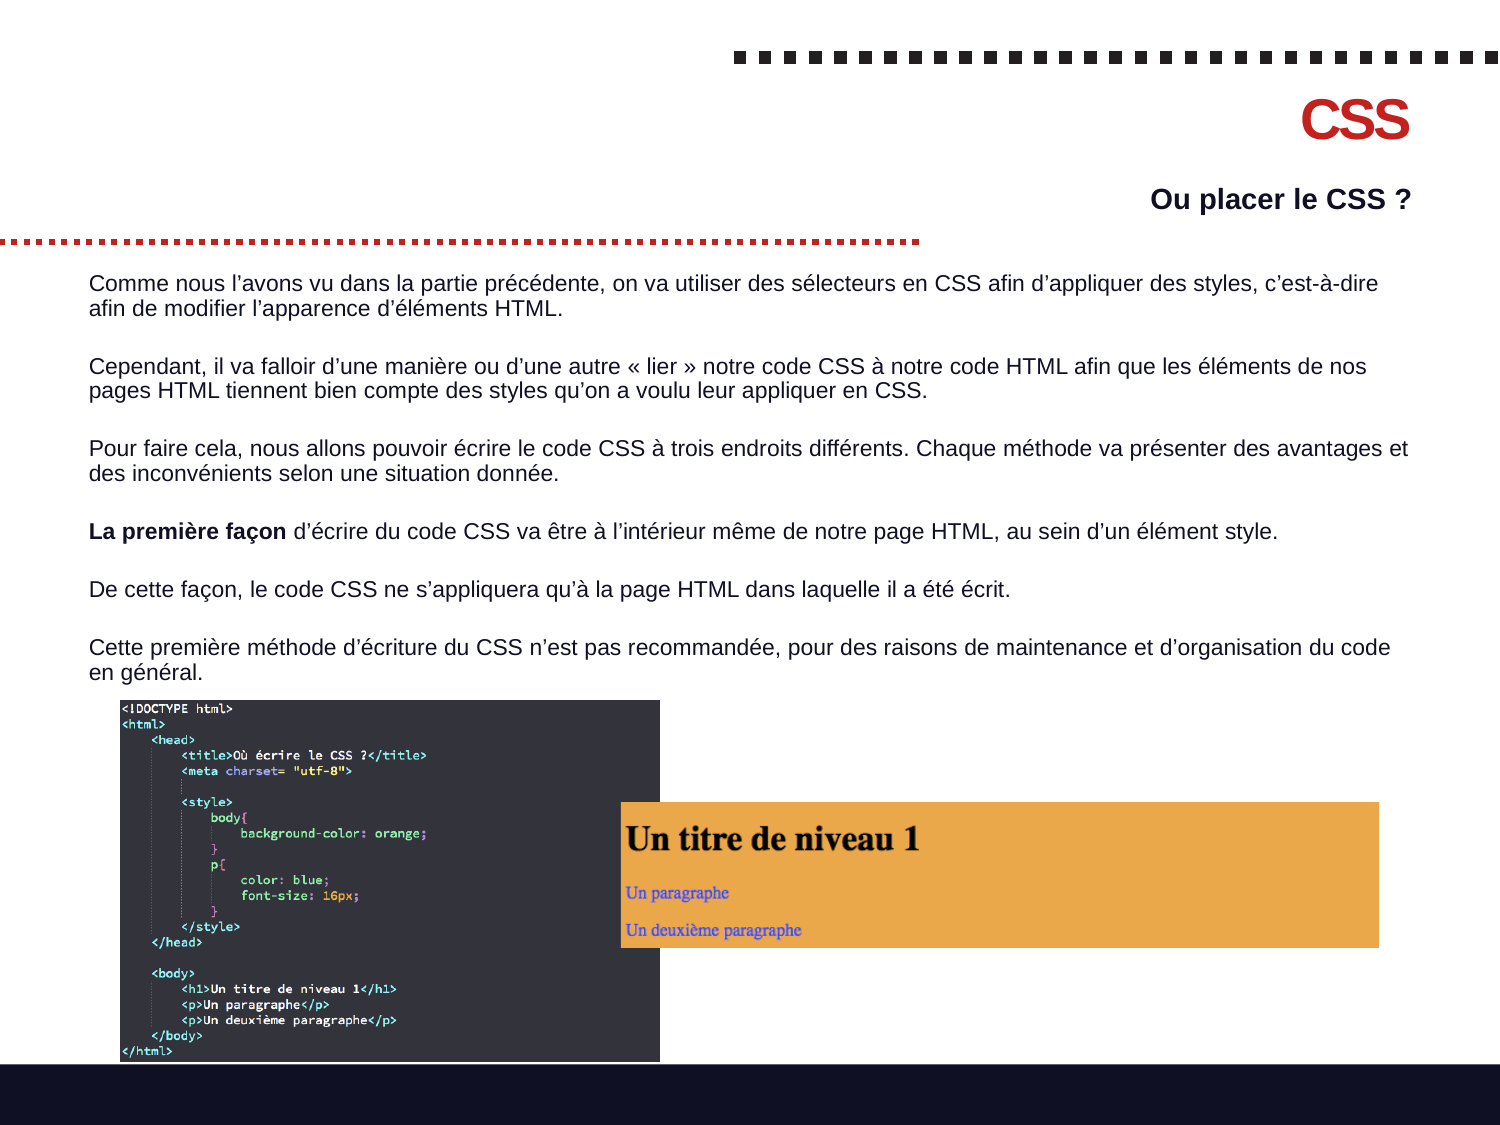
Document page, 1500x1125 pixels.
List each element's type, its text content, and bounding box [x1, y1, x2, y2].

list Ou placer le CSS ? [75, 176, 1428, 224]
picture [120, 700, 1380, 1062]
list Comme nous l’avons vu dans la partie précédente, on va utiliser des sélecteurs en CSS afin d’appliquer des styles, c’est-à-dire afin de modifier l’apparence d’éléments HTML. Cependant, il va falloir d’une manière ou d’une autre « lier » notre code CSS à notre code HTML afin que les éléments de nos pages HTML tiennent bien compte des styles qu’on a voulu leur appliquer en CSS. Pour faire cela, nous allons pouvoir écrire le code CSS à trois endroits différents. Chaque méthode va présenter des avantages et des inconvénients selon une situation donnée. La première façon d’écrire du code CSS va être à l’intérieur même de notre page HTML, au sein d’un élément style. De cette façon, le code CSS ne s’appliquera qu’à la page HTML dans laquelle il a été écrit. Cette première méthode d’écriture du CSS n’est pas recommandée, pour des raisons de maintenance et d’organisation du code en général. [73, 264, 1427, 701]
title CSS [75, 82, 1428, 160]
